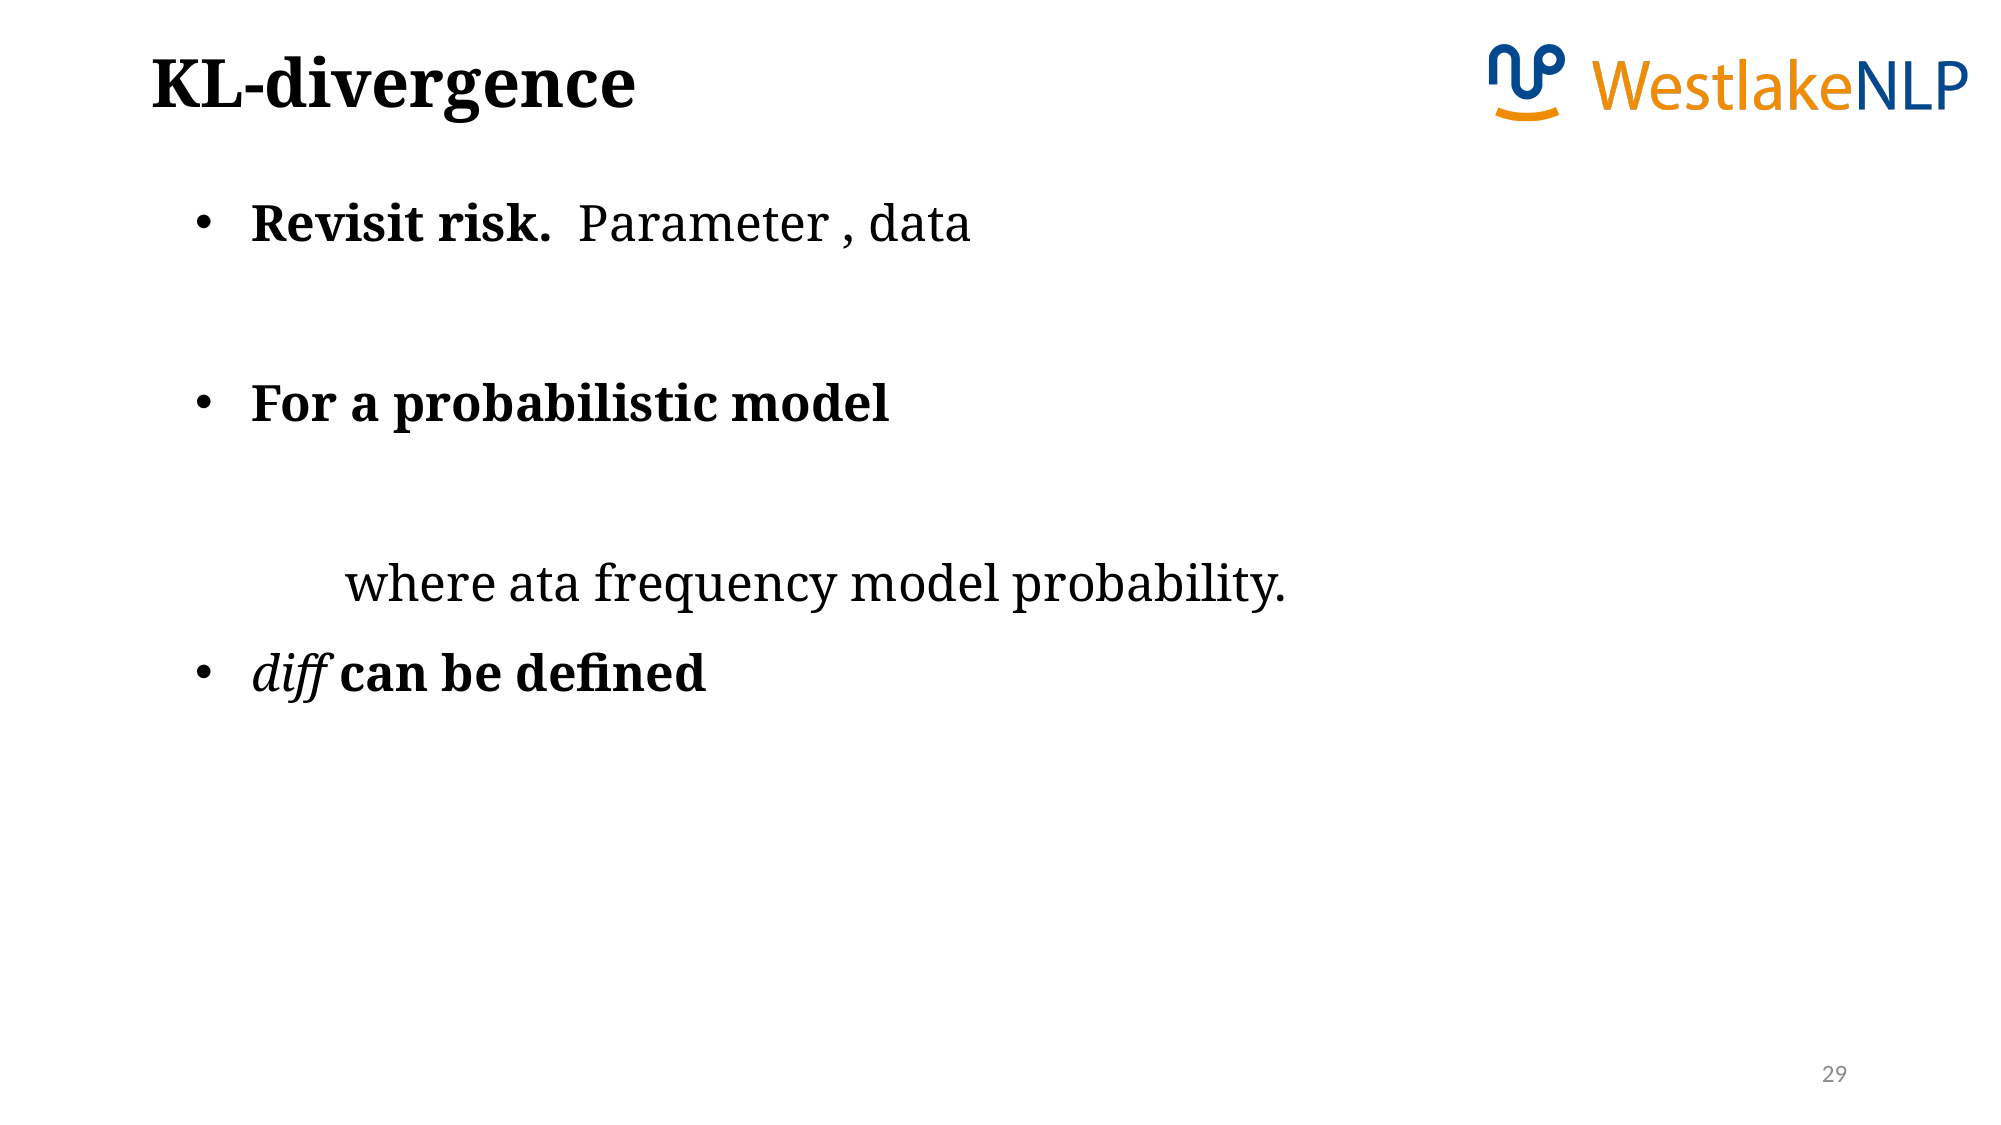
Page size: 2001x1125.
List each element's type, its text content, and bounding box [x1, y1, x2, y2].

text_box [975, 537, 1025, 588]
text_box KL-divergence [136, 33, 1182, 129]
picture [1459, 0, 2000, 170]
slide_number 29 [1412, 1042, 1863, 1103]
